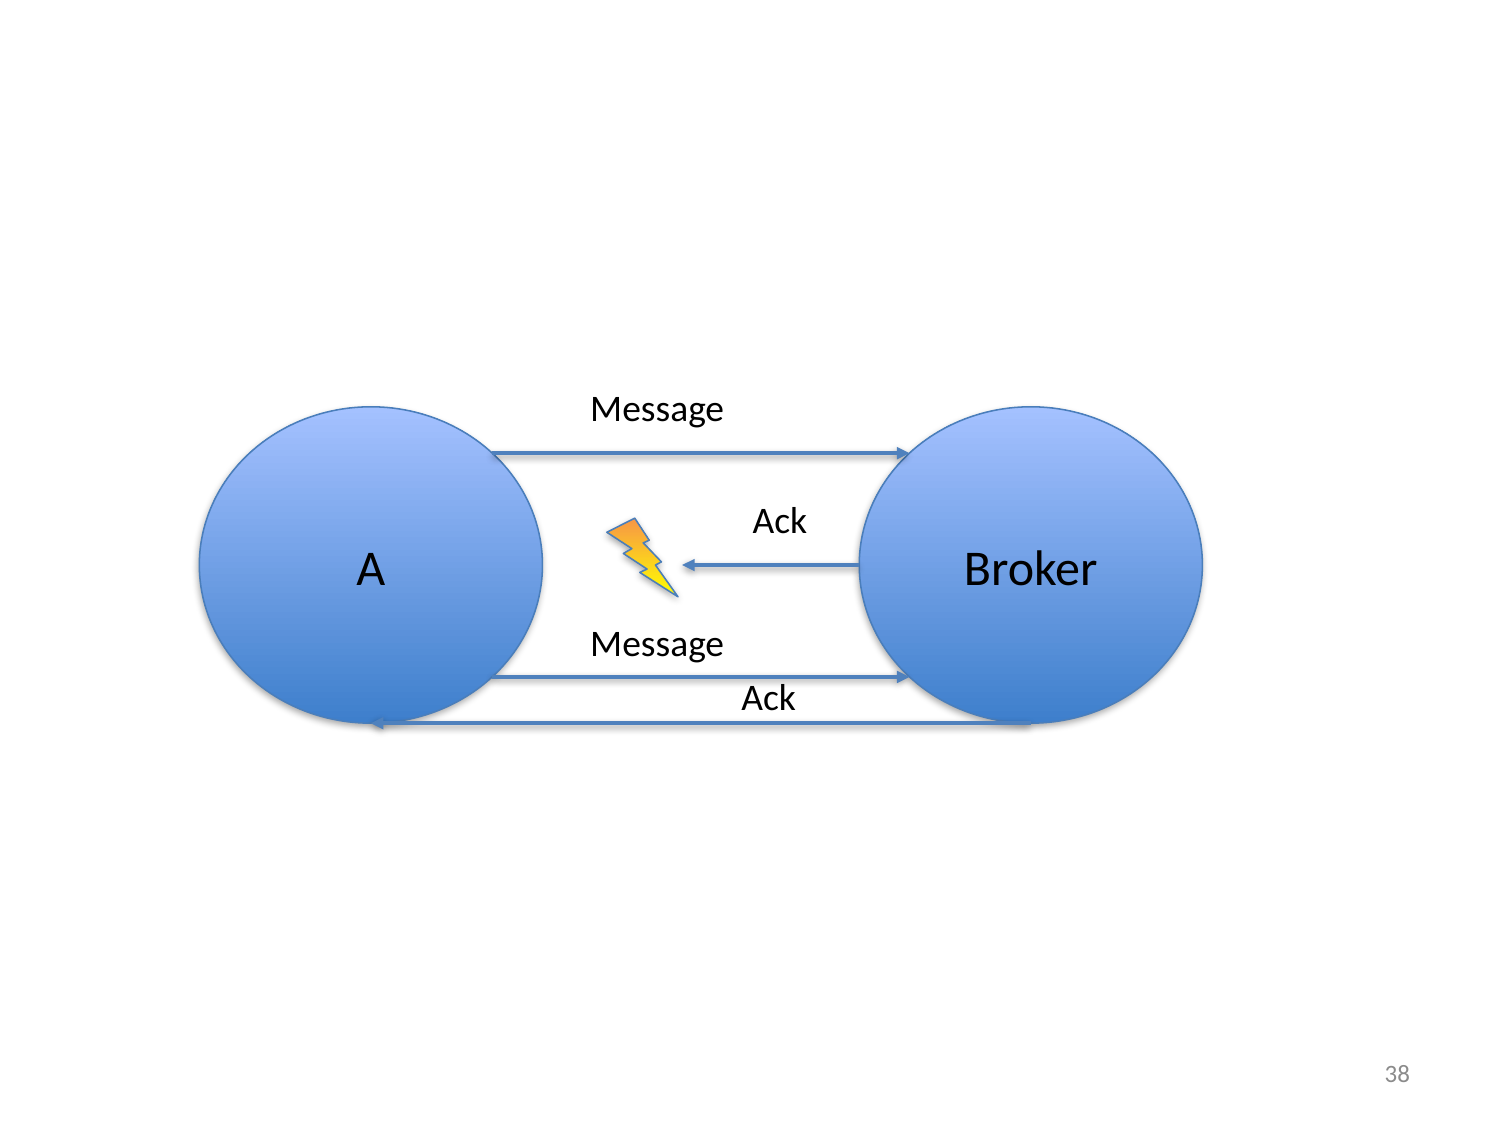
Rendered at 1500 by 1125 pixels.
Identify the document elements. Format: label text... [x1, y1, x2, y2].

text_box Ack [738, 488, 827, 549]
text_box A [198, 406, 544, 724]
text_box Ack [726, 686, 815, 722]
slide_number 38 [1074, 1042, 1425, 1103]
text_box Message [575, 376, 827, 437]
text_box [606, 517, 679, 598]
text_box Broker [858, 406, 1204, 724]
text_box Ack [726, 665, 815, 676]
text_box Message [575, 611, 827, 672]
